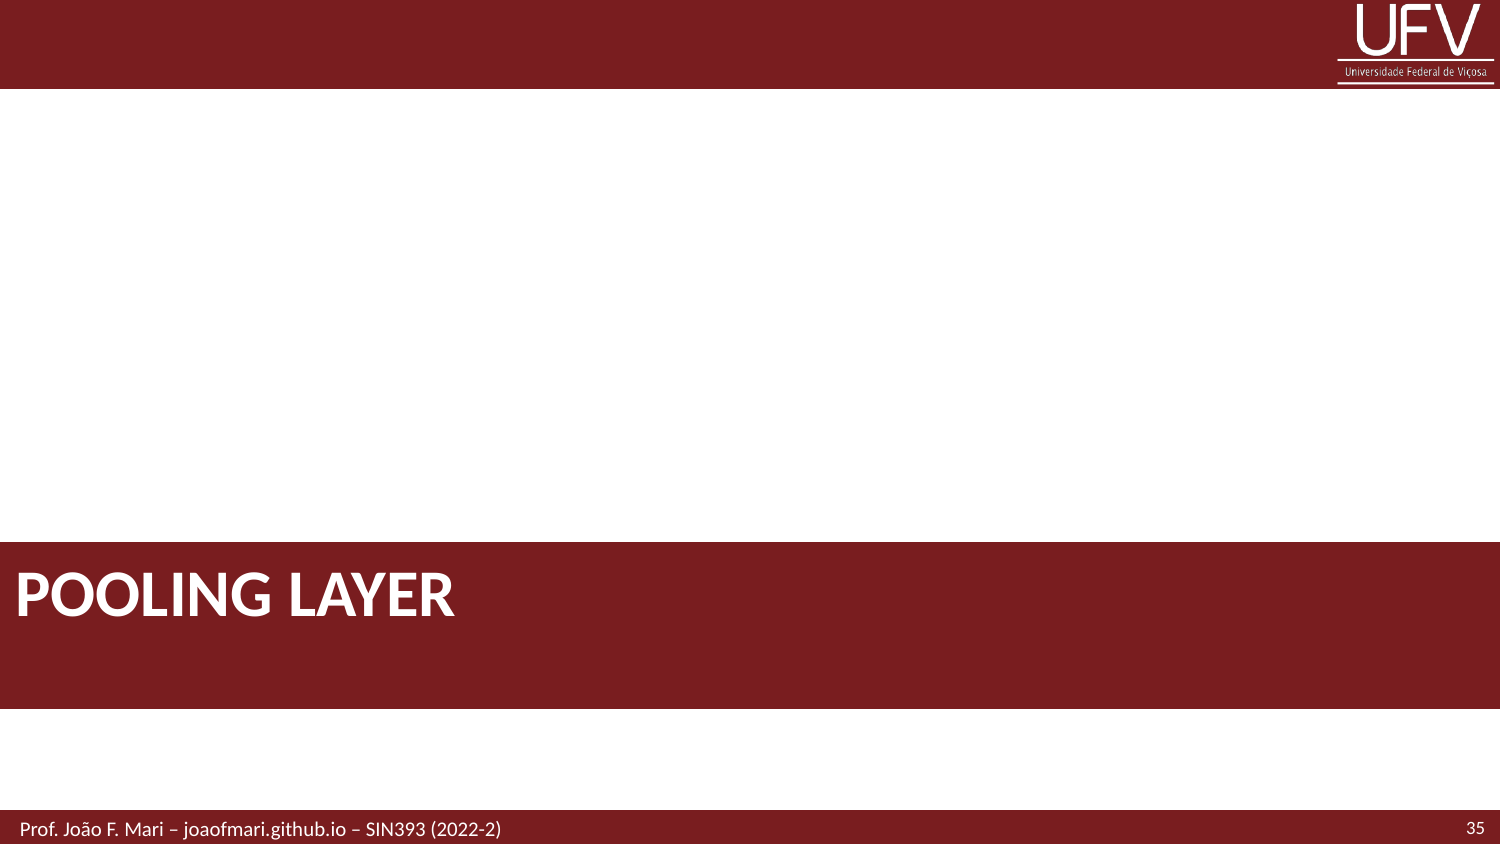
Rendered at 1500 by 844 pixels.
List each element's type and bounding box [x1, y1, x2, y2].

footer [0, 812, 1034, 844]
title [0, 542, 1500, 710]
picture [1330, 0, 1500, 92]
slide_number [1328, 811, 1500, 844]
